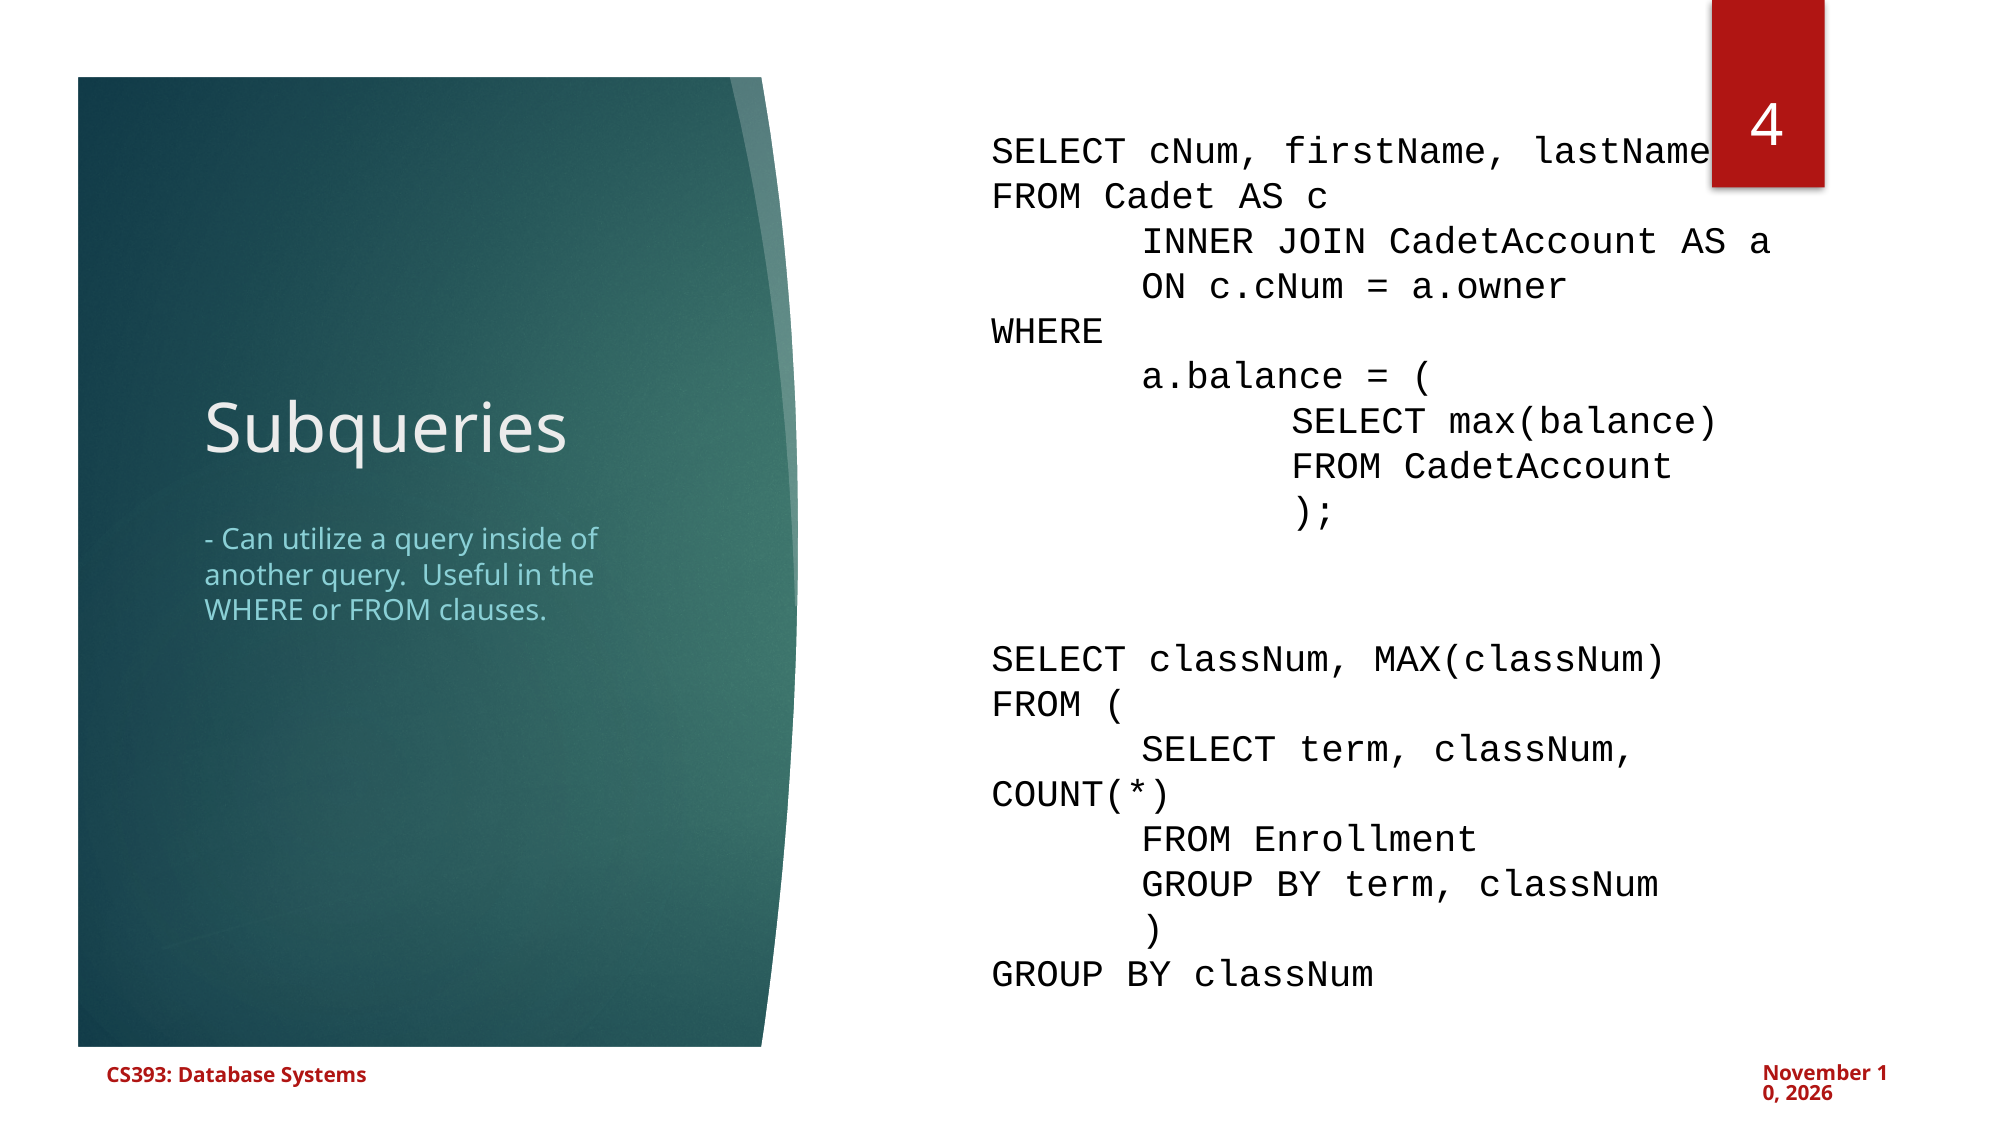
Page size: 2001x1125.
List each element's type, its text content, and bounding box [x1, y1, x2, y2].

text_box SELECT classNum, MAX(classNum) FROM ( SELECT term, classNum, COUNT(*) FROM Enrollment GROUP BY term, classNum ) GROUP BY classNum [976, 626, 1829, 1002]
footer CS393: Database Systems [91, 1048, 726, 1100]
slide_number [1747, 1048, 1910, 1099]
title Subqueries [189, 213, 648, 475]
list SELECT cNum, firstName, lastName FROM Cadet AS c INNER JOIN CadetAccount AS a ON c.cNum = a.owner WHERE a.balance = ( SELECT max(balance) FROM CadetAccount ); [976, 2, 1829, 626]
slide_number 4 [1829, 48, 1836, 175]
list - Can utilize a query inside of another query. Useful in the WHERE or FROM clauses. [189, 513, 648, 989]
